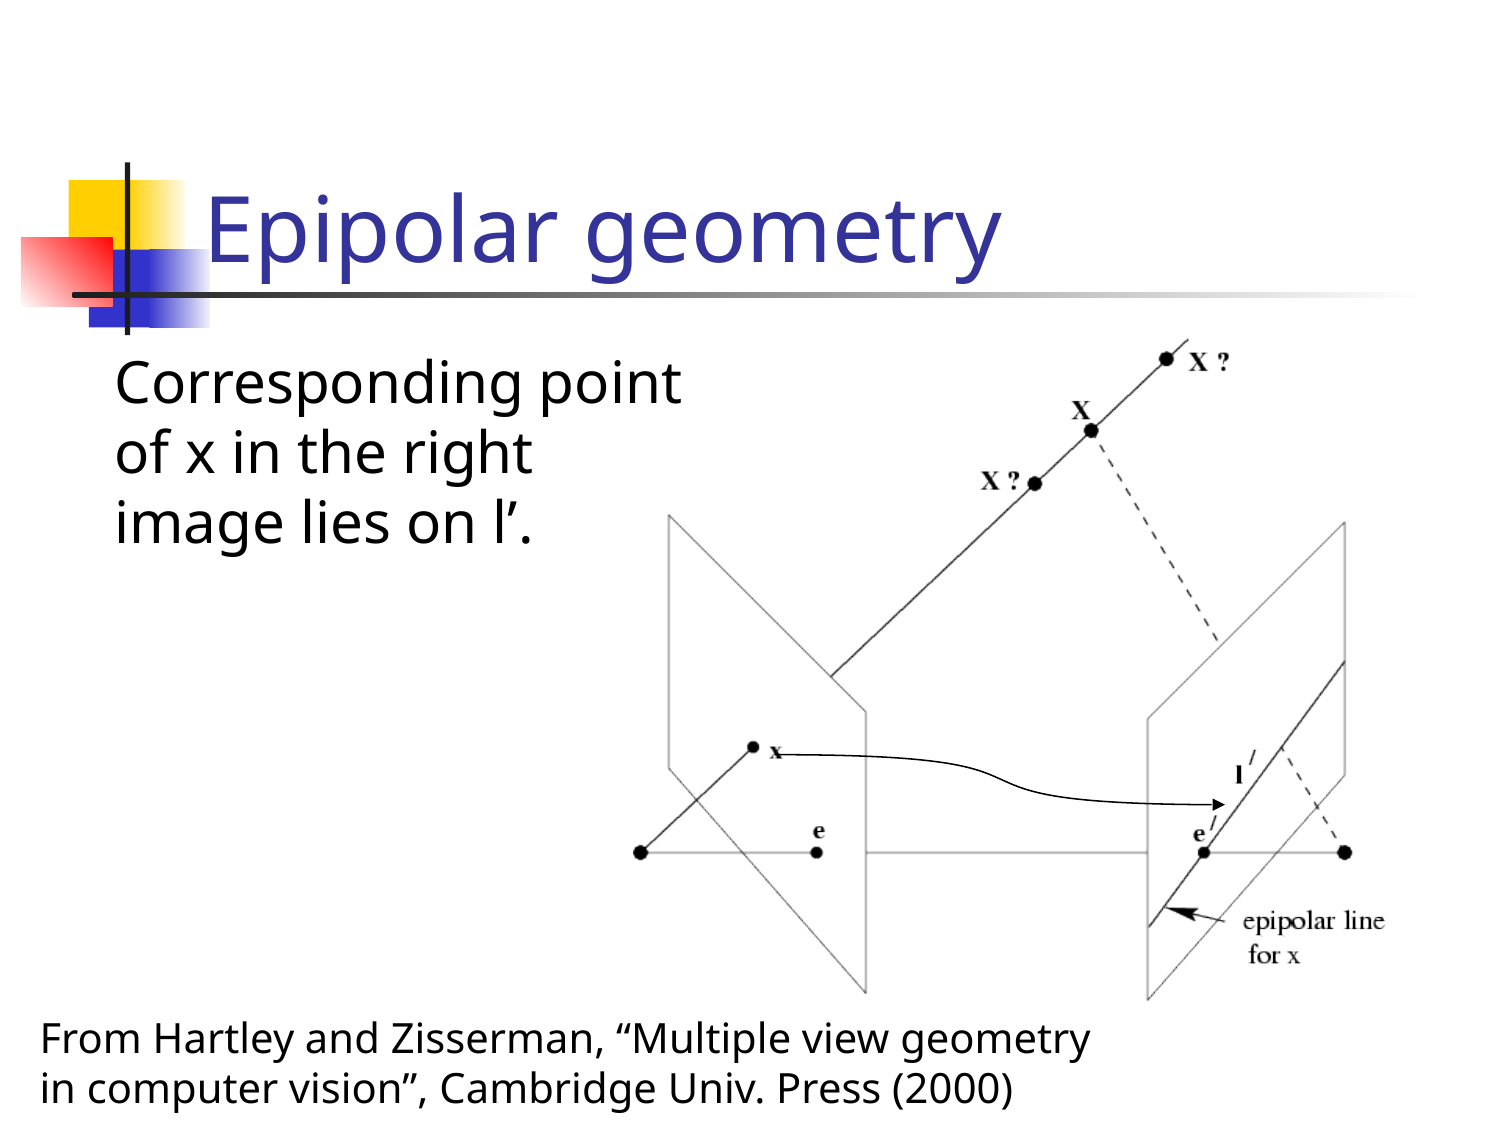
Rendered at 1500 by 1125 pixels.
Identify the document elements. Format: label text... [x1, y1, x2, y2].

text_box From Hartley and Zisserman, “Multiple view geometry in computer vision”, Cambridge Univ. Press (2000) [24, 1004, 1138, 1120]
text_box Corresponding point of x in the right image lies on l’. [99, 337, 631, 563]
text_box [774, 754, 1226, 805]
picture [633, 337, 1417, 1004]
title Epipolar geometry [188, 101, 1468, 289]
